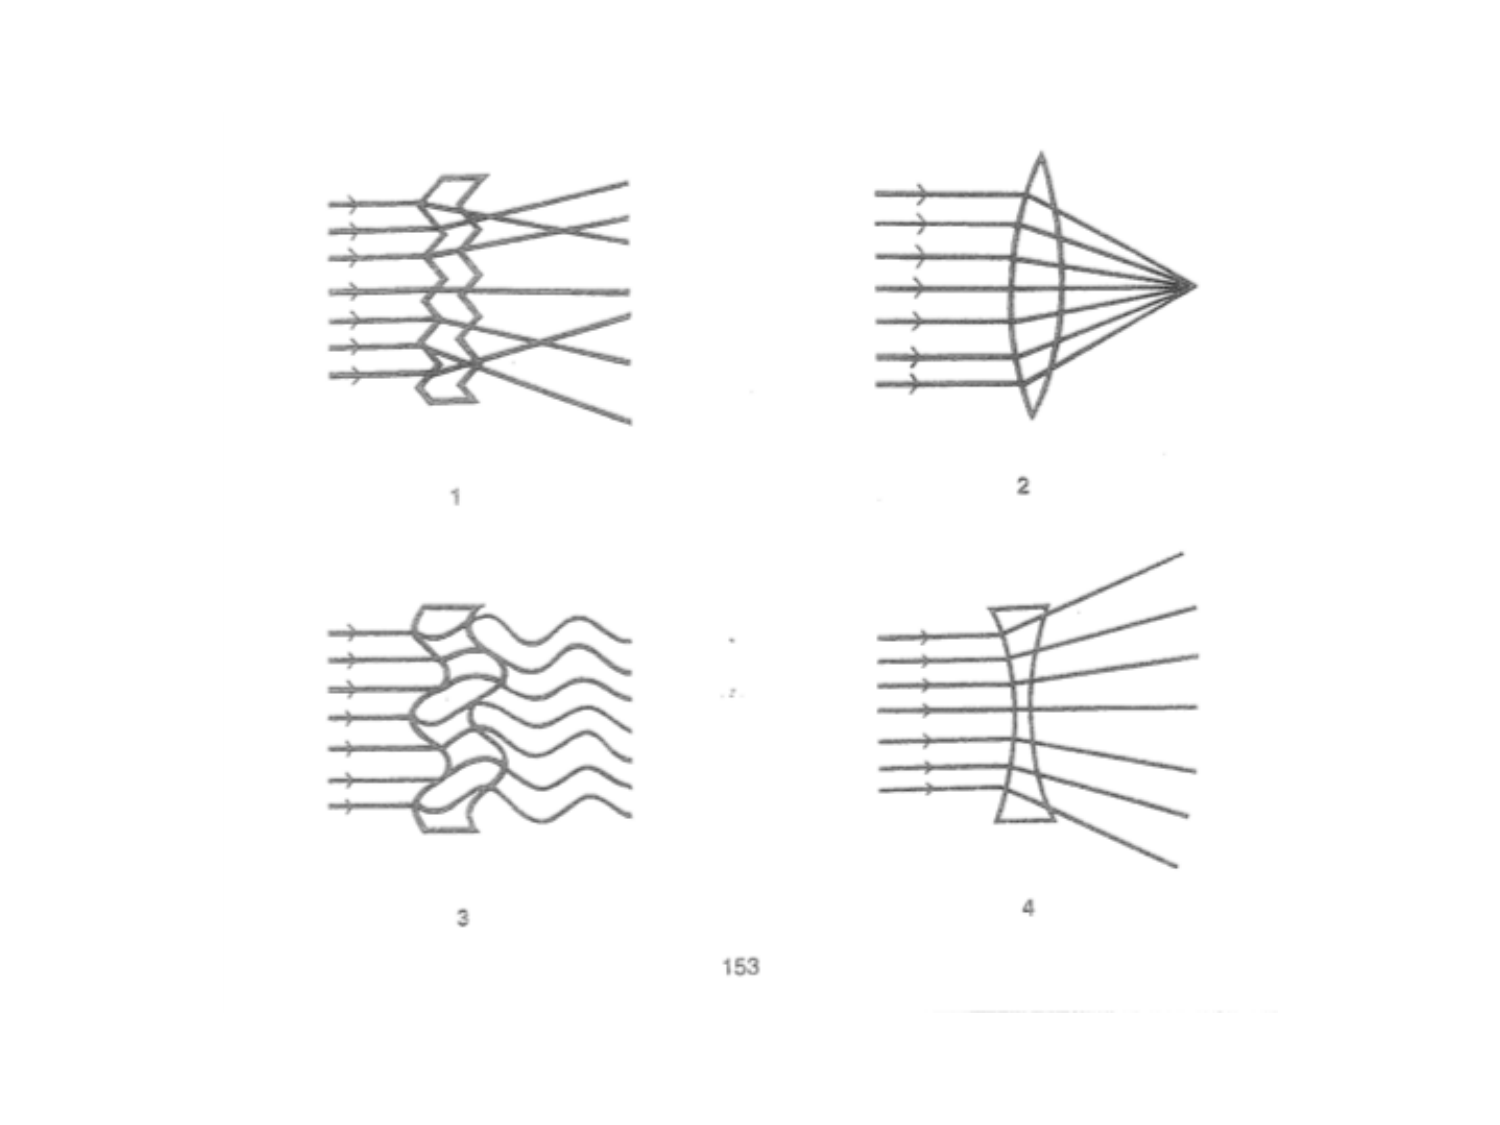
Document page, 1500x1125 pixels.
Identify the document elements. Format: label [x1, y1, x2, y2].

picture [222, 112, 1278, 1013]
